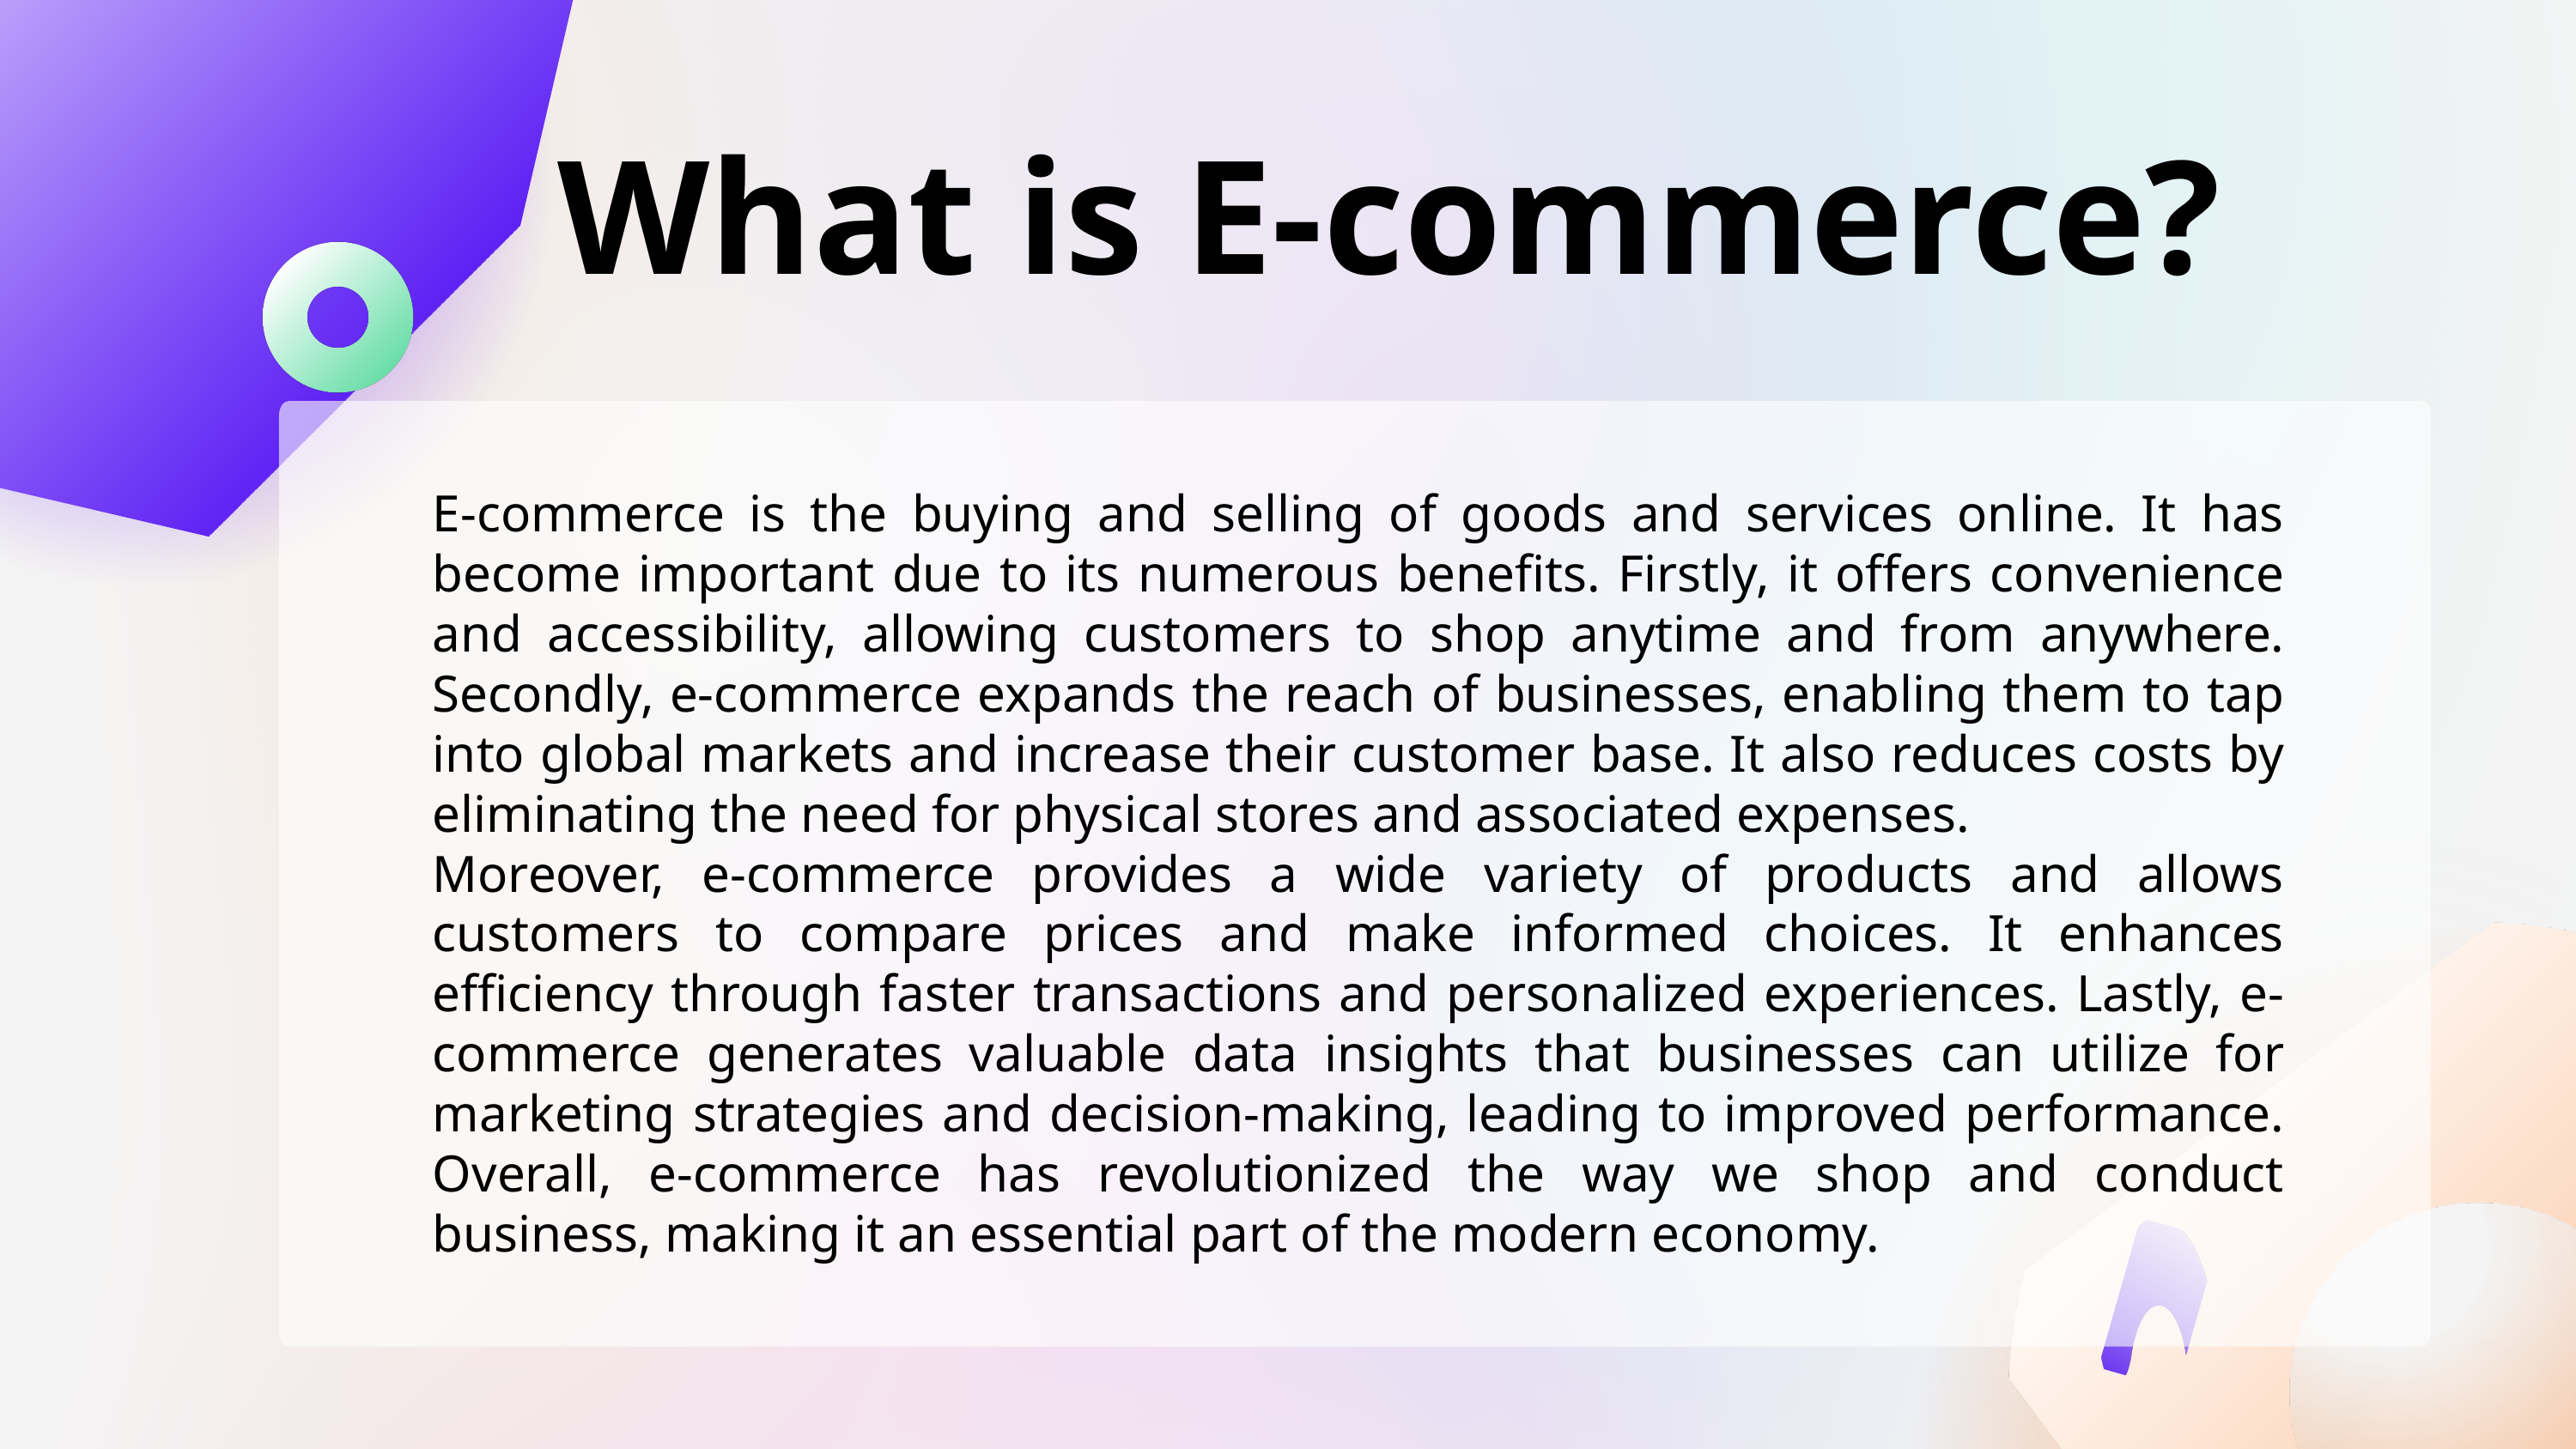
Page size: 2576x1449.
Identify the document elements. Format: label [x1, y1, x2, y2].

picture [0, 0, 2576, 1449]
text_box [1495, 400, 2432, 1050]
